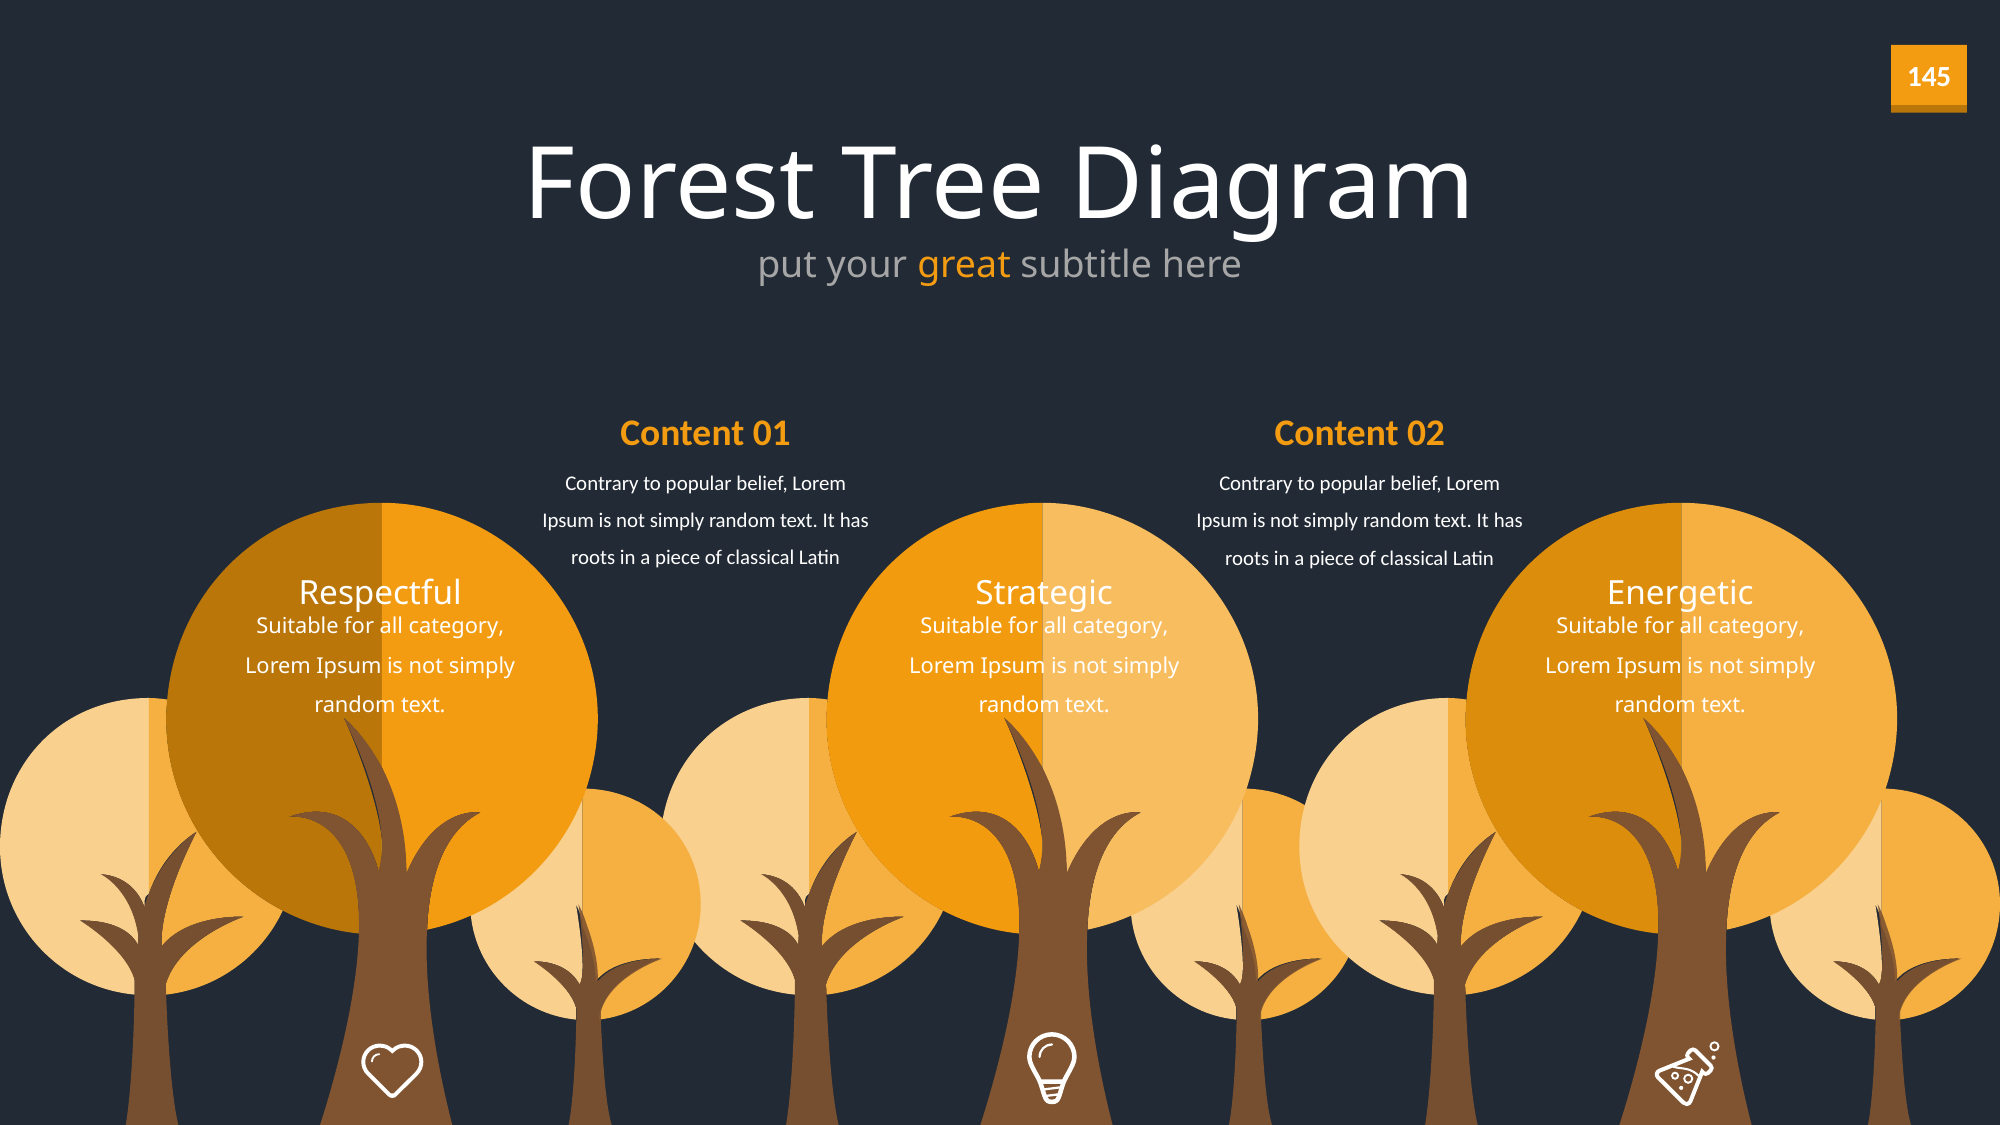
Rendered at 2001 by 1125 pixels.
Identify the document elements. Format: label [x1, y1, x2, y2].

text_box [509, 111, 1491, 293]
text_box [0, 400, 2000, 1125]
